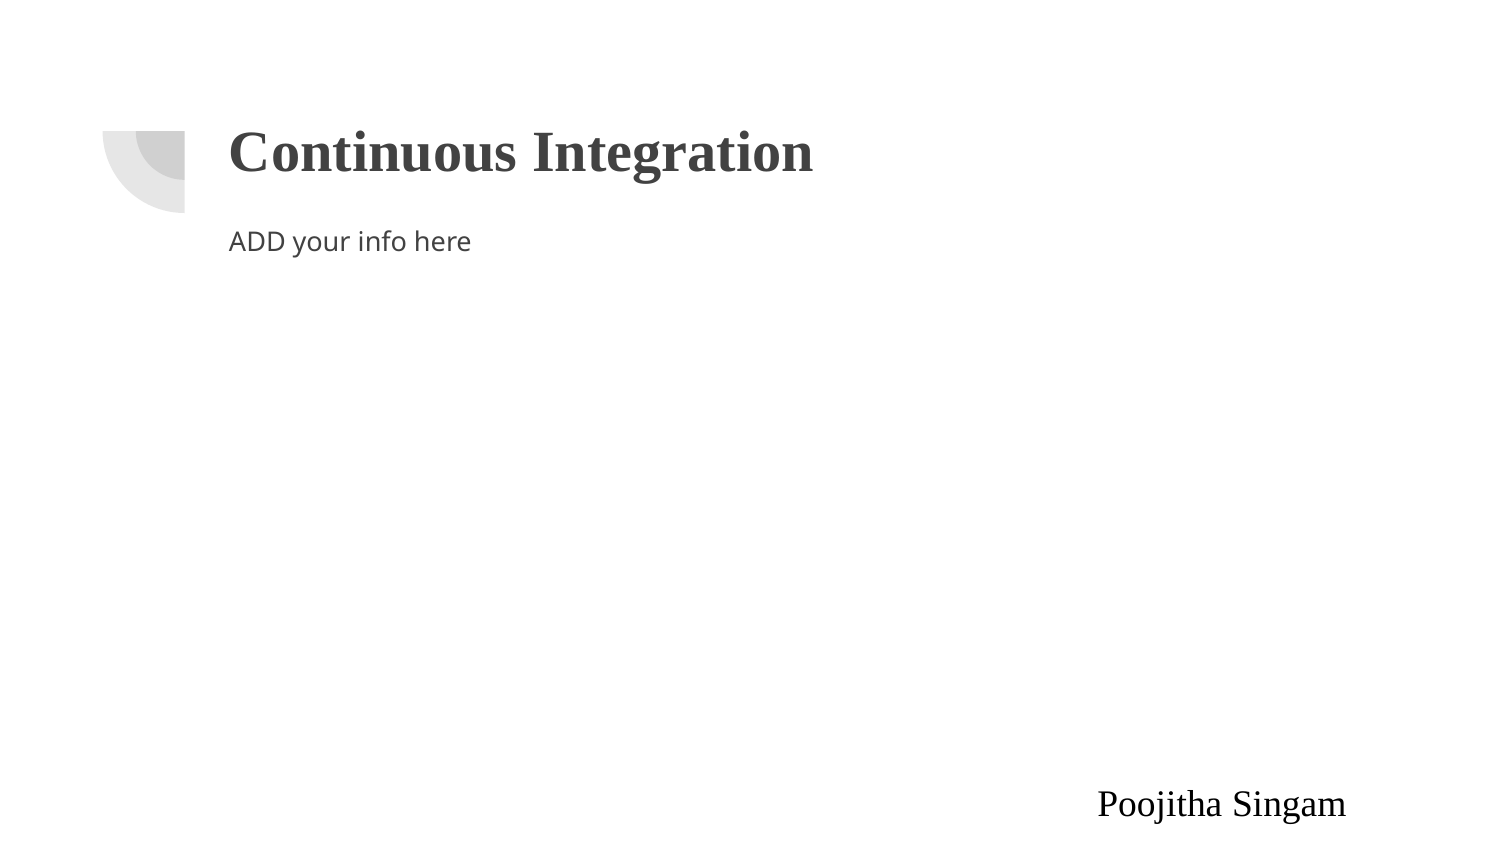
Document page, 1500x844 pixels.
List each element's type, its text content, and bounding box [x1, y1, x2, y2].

title Continuous Integration [213, 98, 1368, 204]
list ADD your info here [213, 204, 1368, 744]
text_box Poojitha Singam [1025, 764, 1466, 831]
